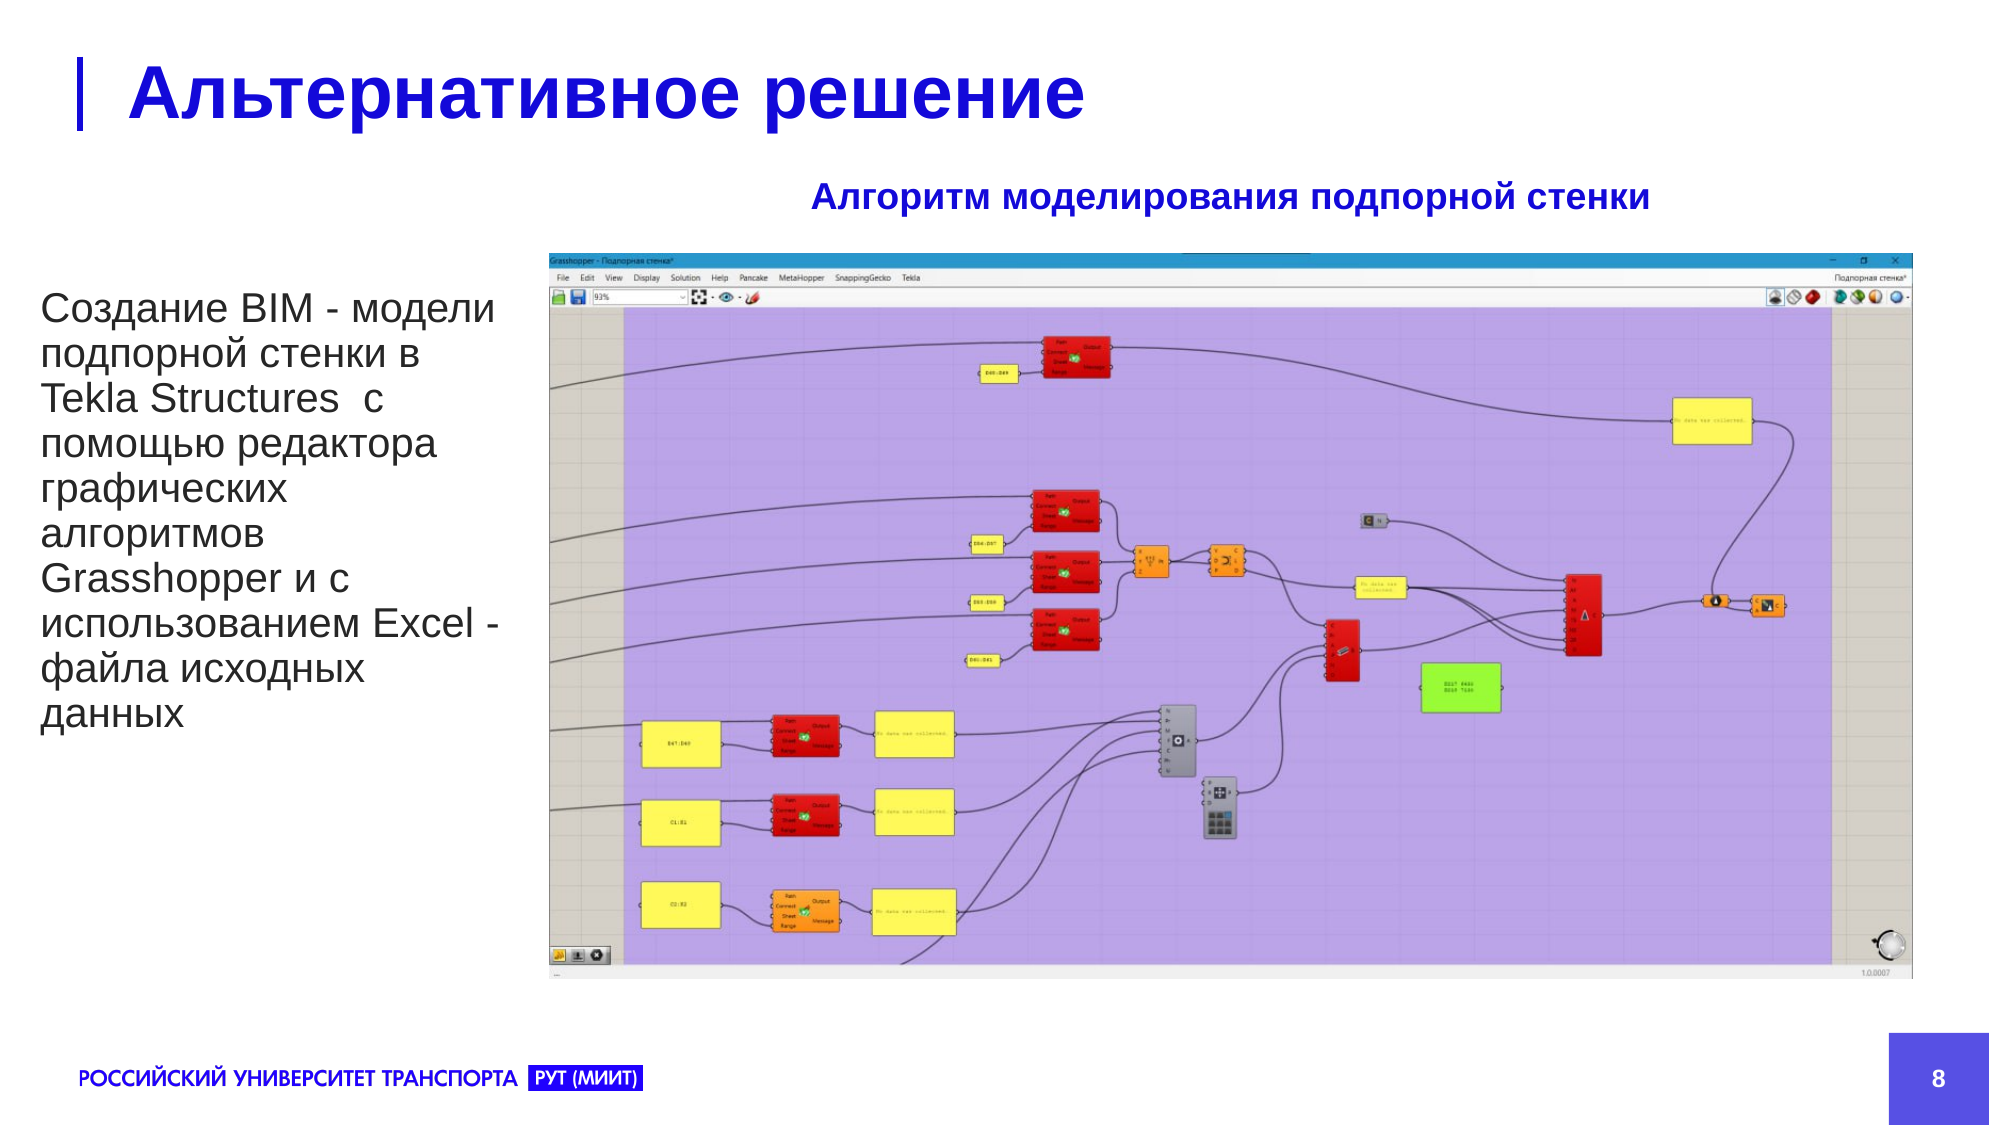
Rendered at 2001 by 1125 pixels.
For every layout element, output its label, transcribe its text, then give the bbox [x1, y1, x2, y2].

text_box Алгоритм моделирования подпорной стенки [795, 164, 1667, 224]
slide_number 8 [1888, 1047, 1989, 1108]
list Создание BIM - модели подпорной стенки в Tekla Structures с помощью редактора графических алгоритмов Grasshopper и с использованием Excel - файла исходных данных [25, 278, 532, 959]
picture [549, 253, 1913, 979]
title Альтернативное решение [112, 52, 1783, 136]
